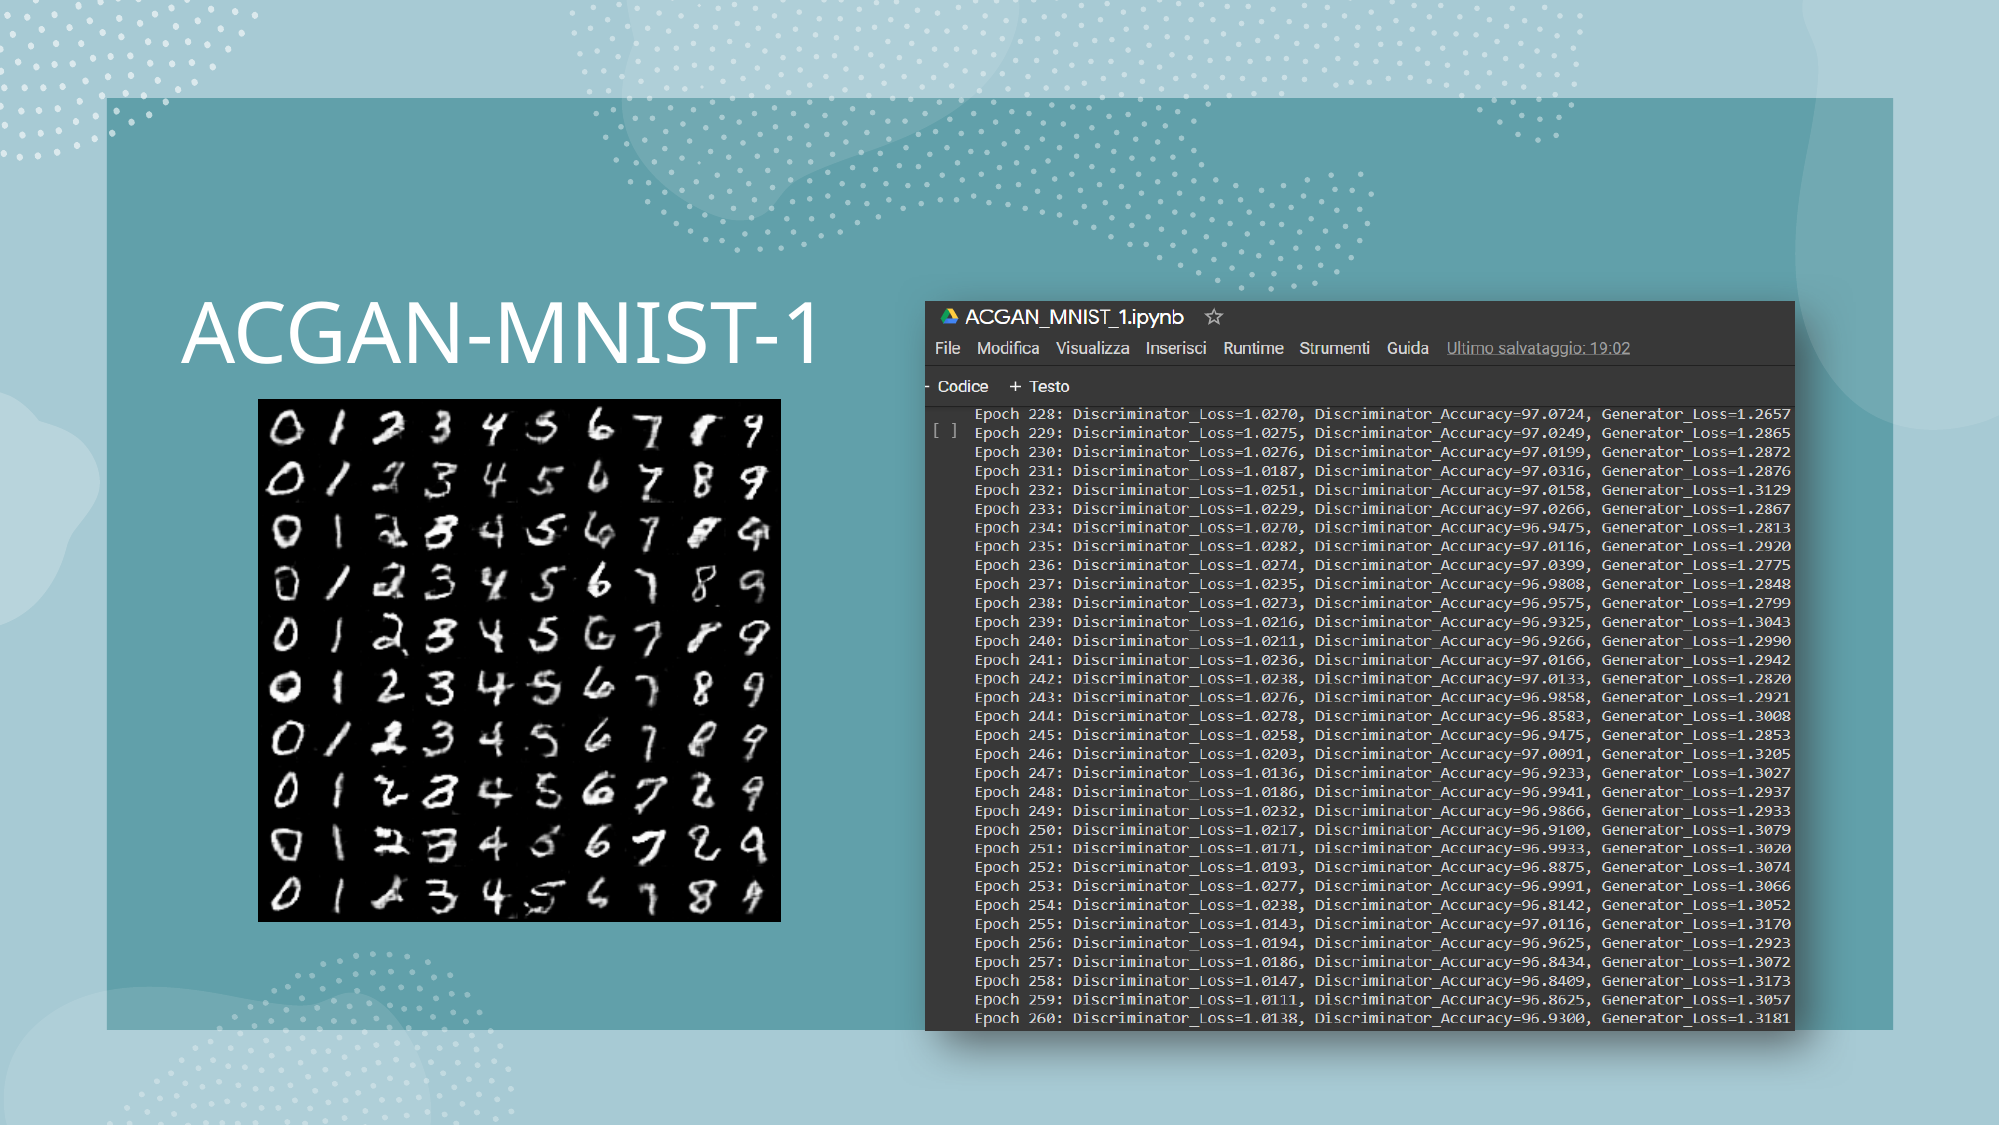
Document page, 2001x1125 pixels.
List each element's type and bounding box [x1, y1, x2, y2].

text_box [0, 0, 1999, 1125]
